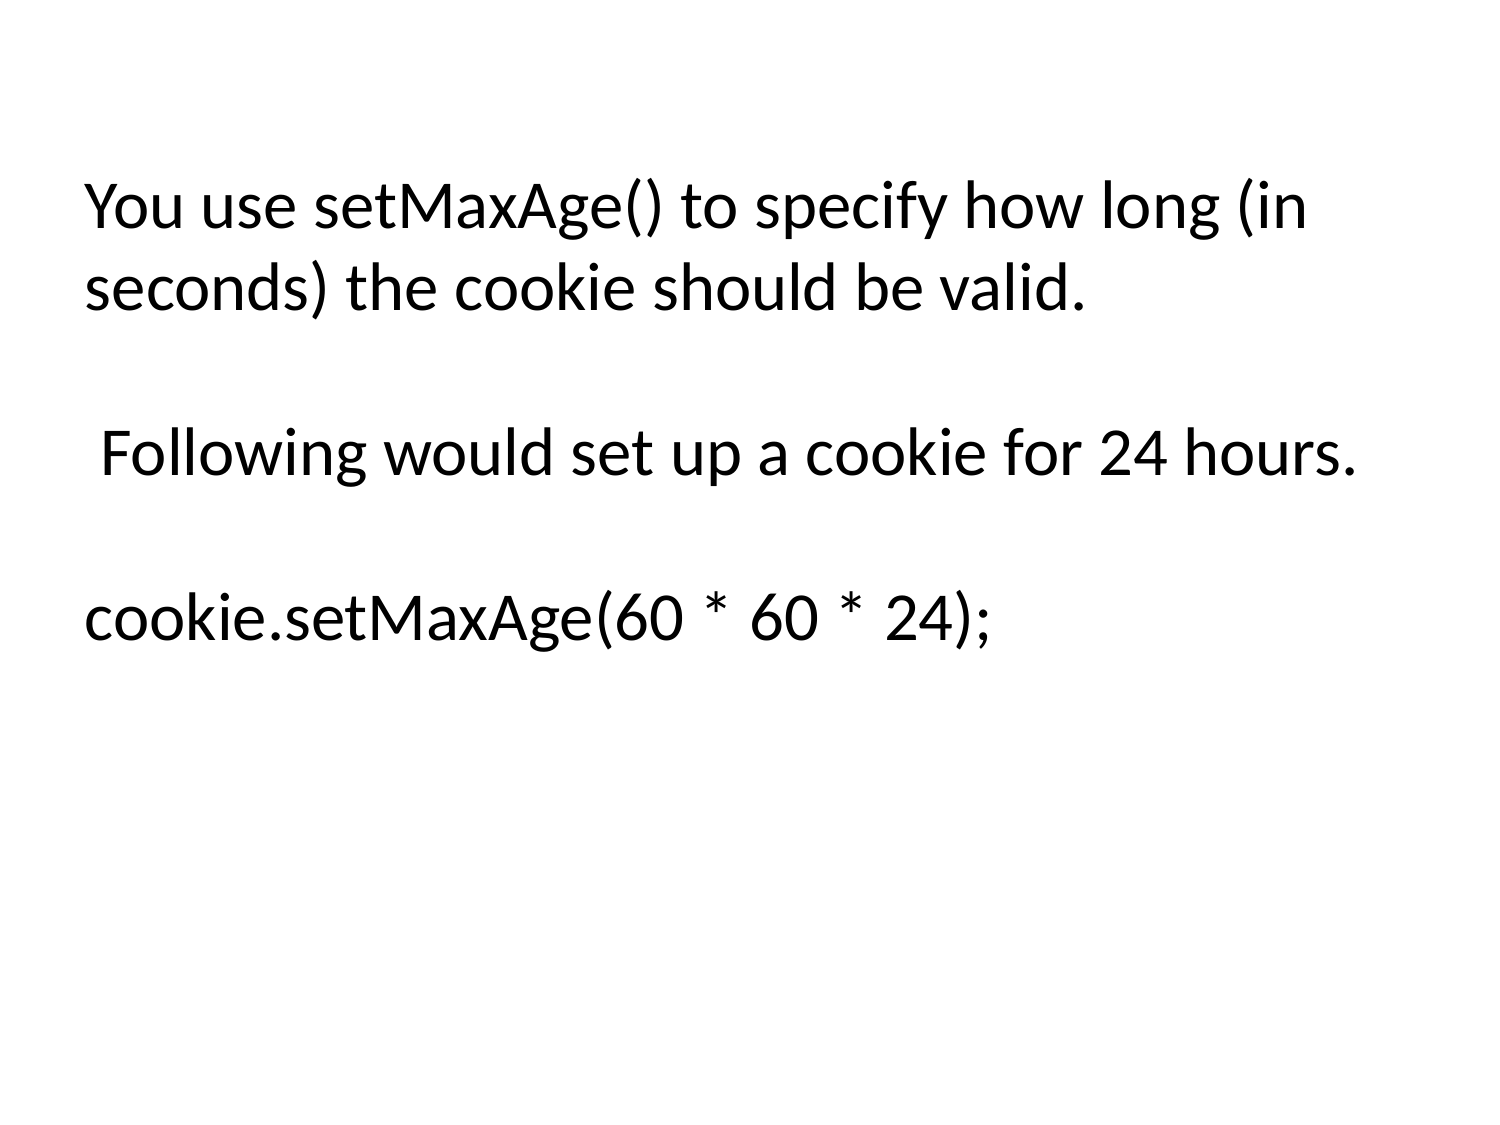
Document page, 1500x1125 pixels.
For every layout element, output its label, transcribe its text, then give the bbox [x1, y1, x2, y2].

text_box You use setMaxAge() to specify how long (in seconds) the cookie should be valid. Following would set up a cookie for 24 hours. cookie.setMaxAge(60 * 60 * 24); [70, 152, 1418, 662]
